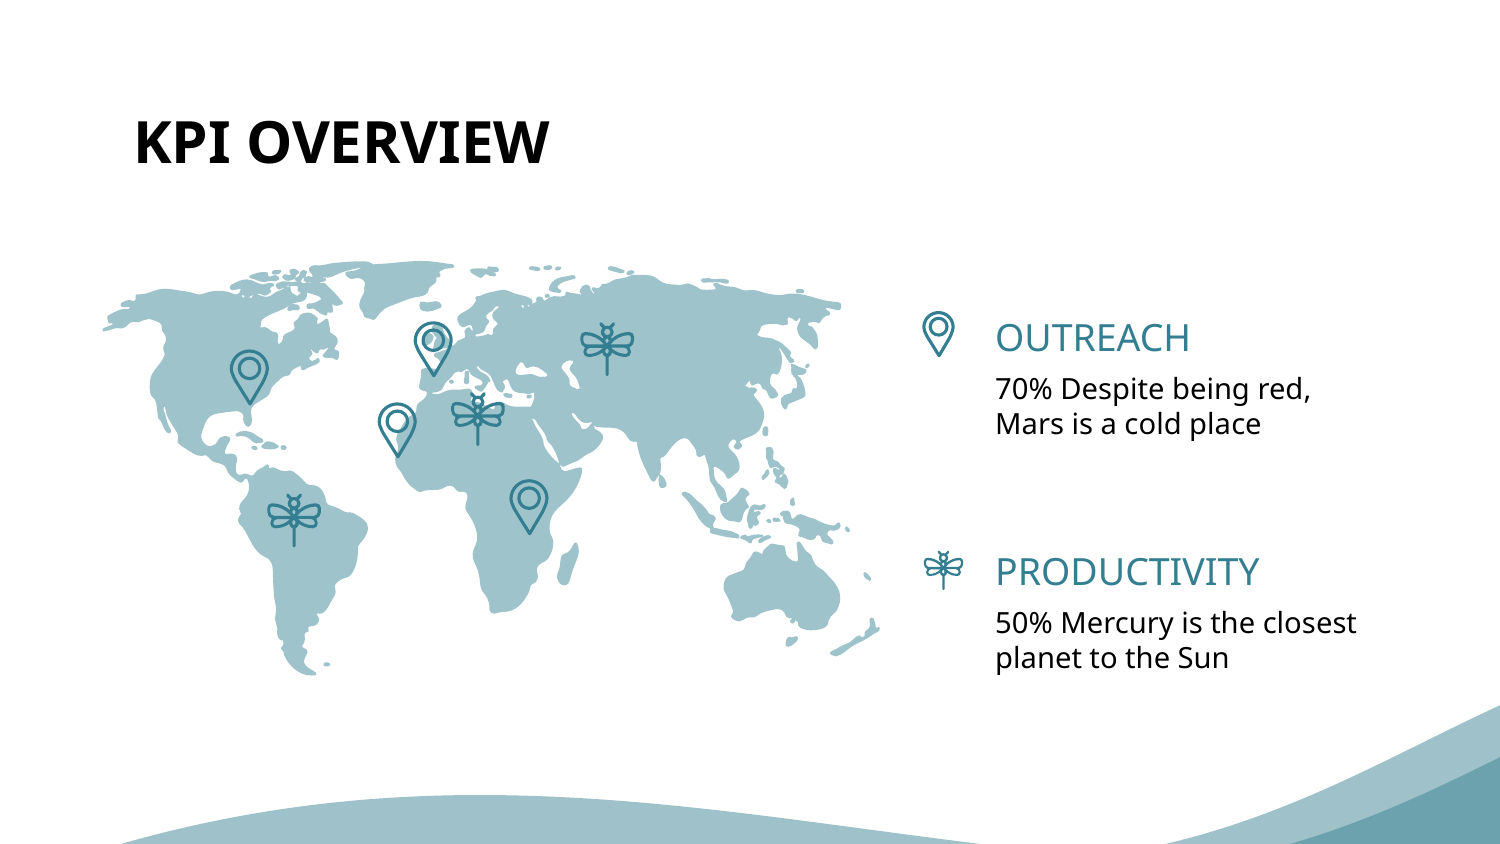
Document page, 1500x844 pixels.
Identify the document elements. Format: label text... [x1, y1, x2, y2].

subtitle 70% Despite being red, Mars is a cold place [980, 355, 1374, 522]
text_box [101, 260, 881, 676]
text_box [923, 312, 954, 356]
subtitle 50% Mercury is the closest planet to the Sun [980, 589, 1374, 756]
subtitle PRODUCTIVITY [980, 532, 1345, 603]
text_box [923, 550, 964, 591]
title KPI OVERVIEW [118, 90, 606, 259]
subtitle OUTREACH [980, 299, 1345, 369]
